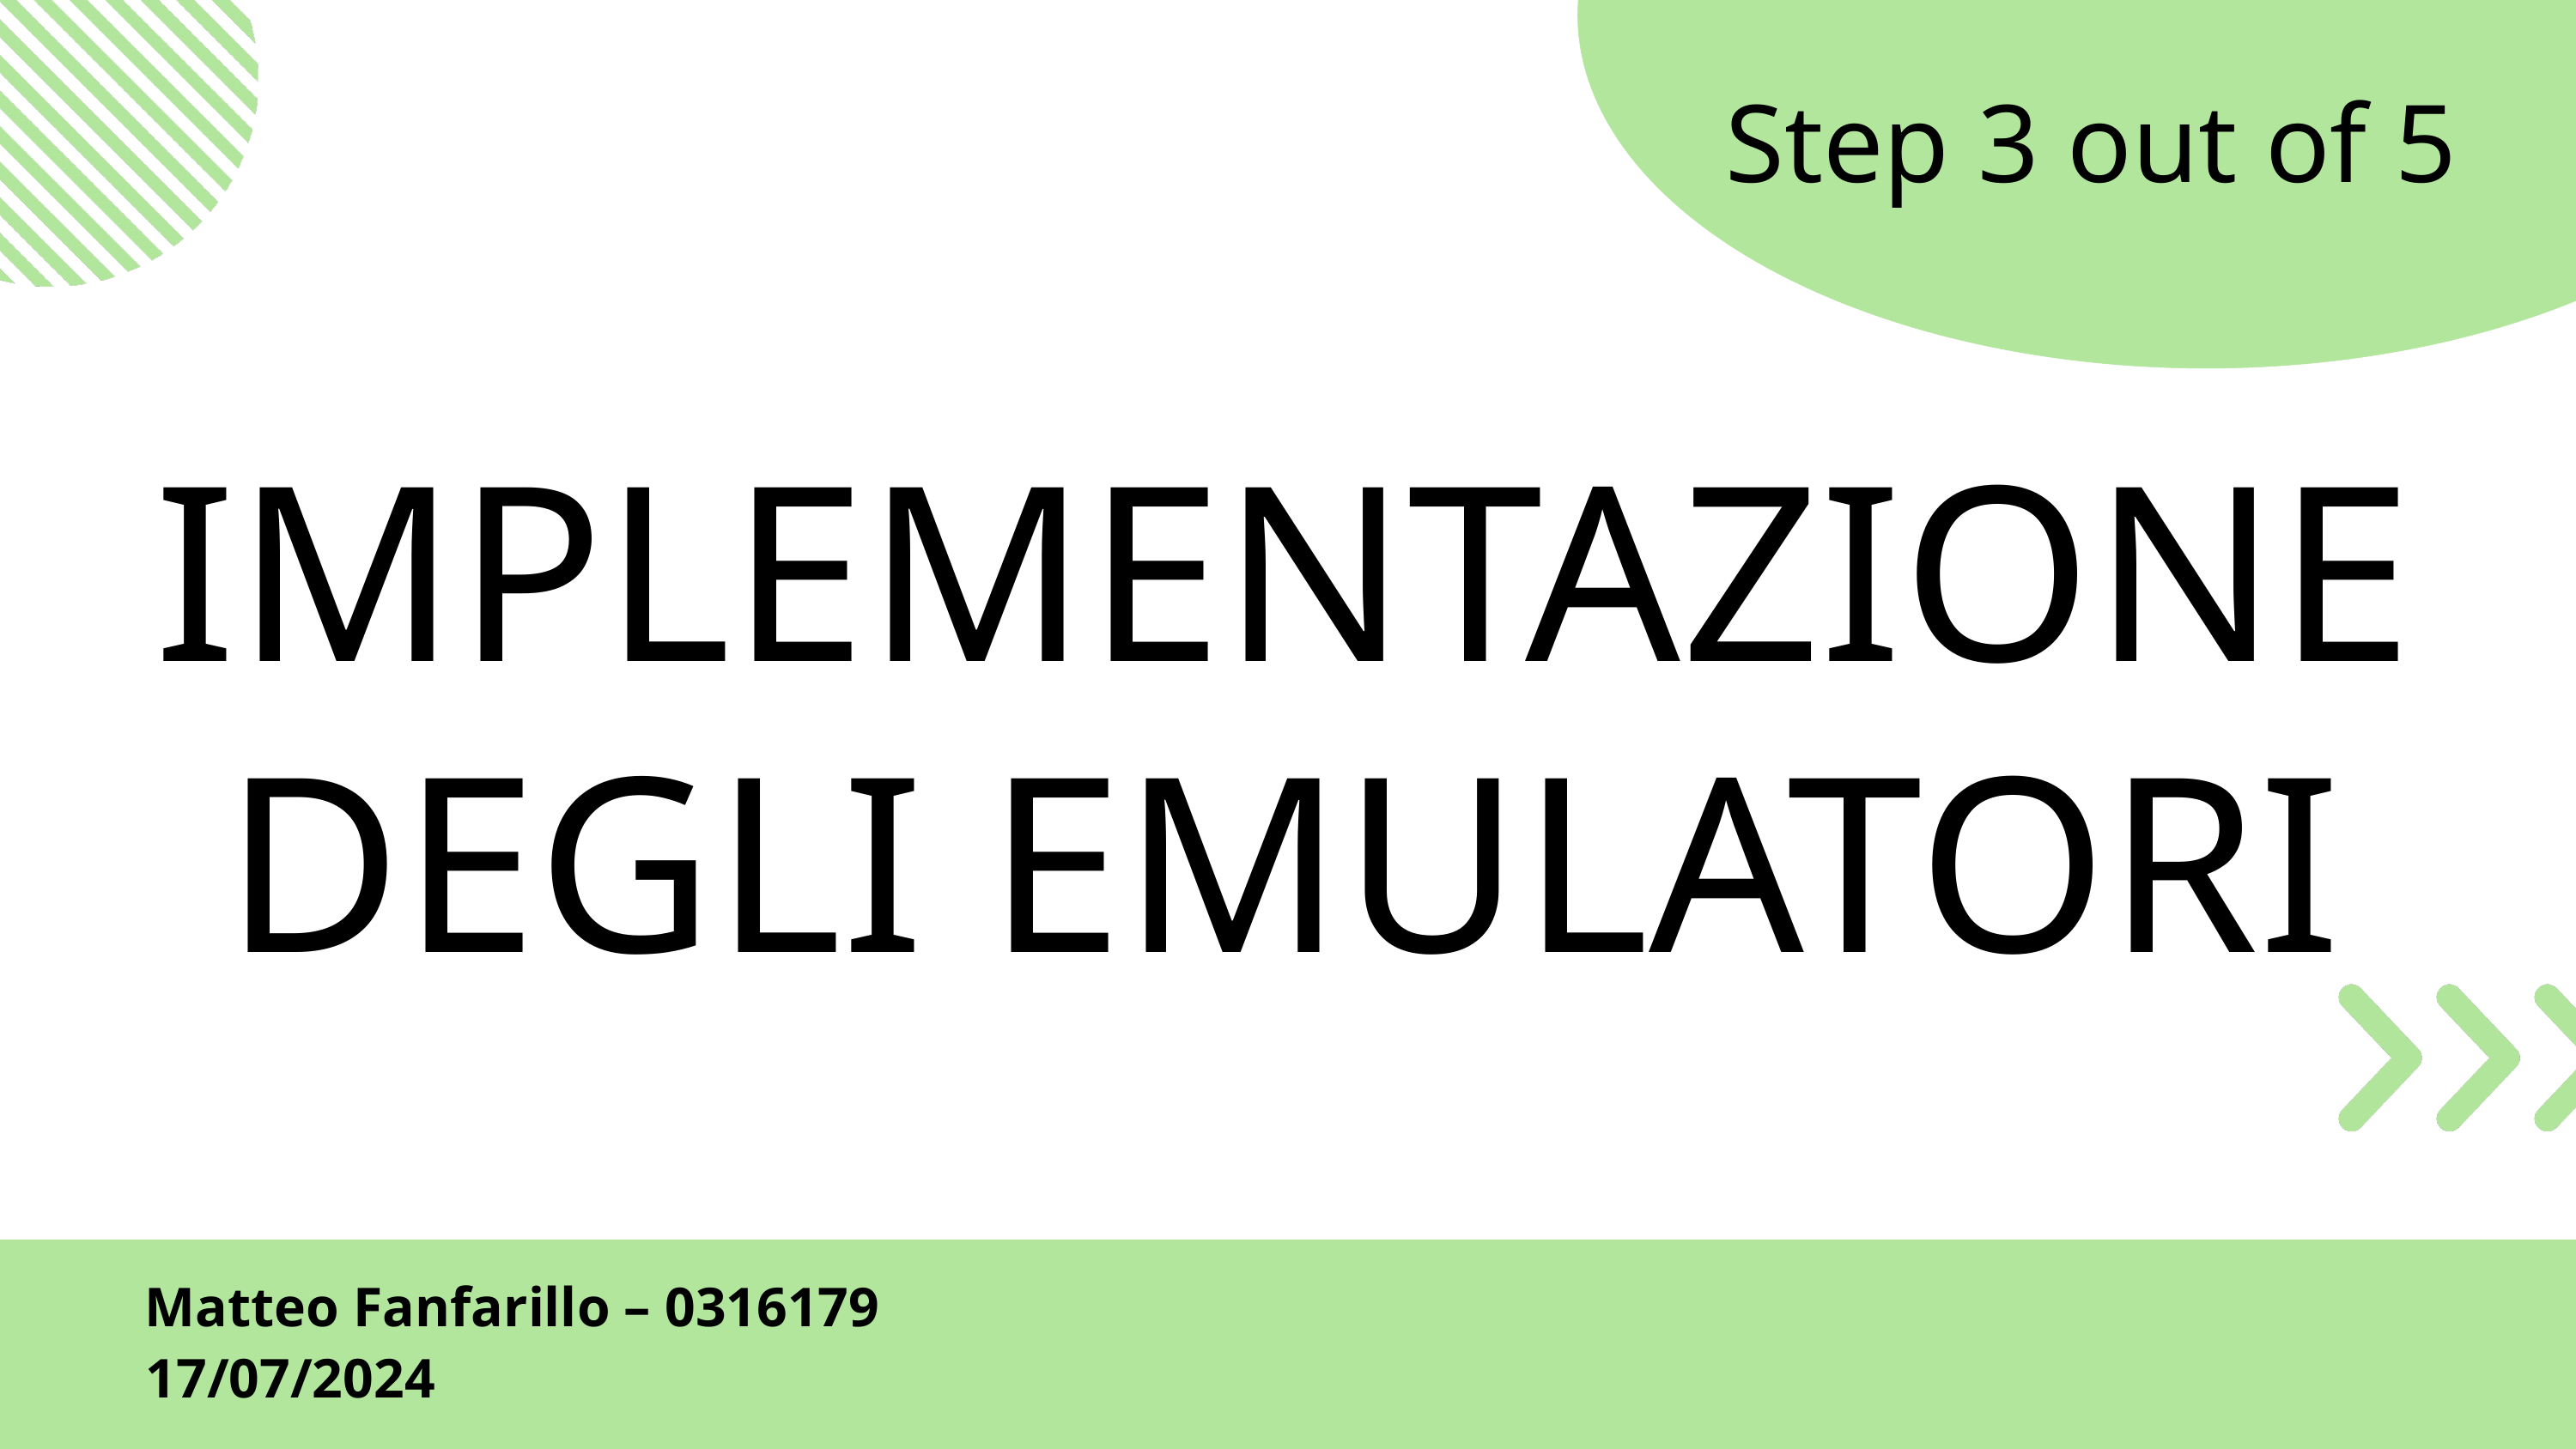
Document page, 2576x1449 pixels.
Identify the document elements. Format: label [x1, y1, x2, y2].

text_box [0, 1239, 2576, 1449]
text_box [63, 385, 2350, 1236]
text_box [0, 0, 2576, 1236]
